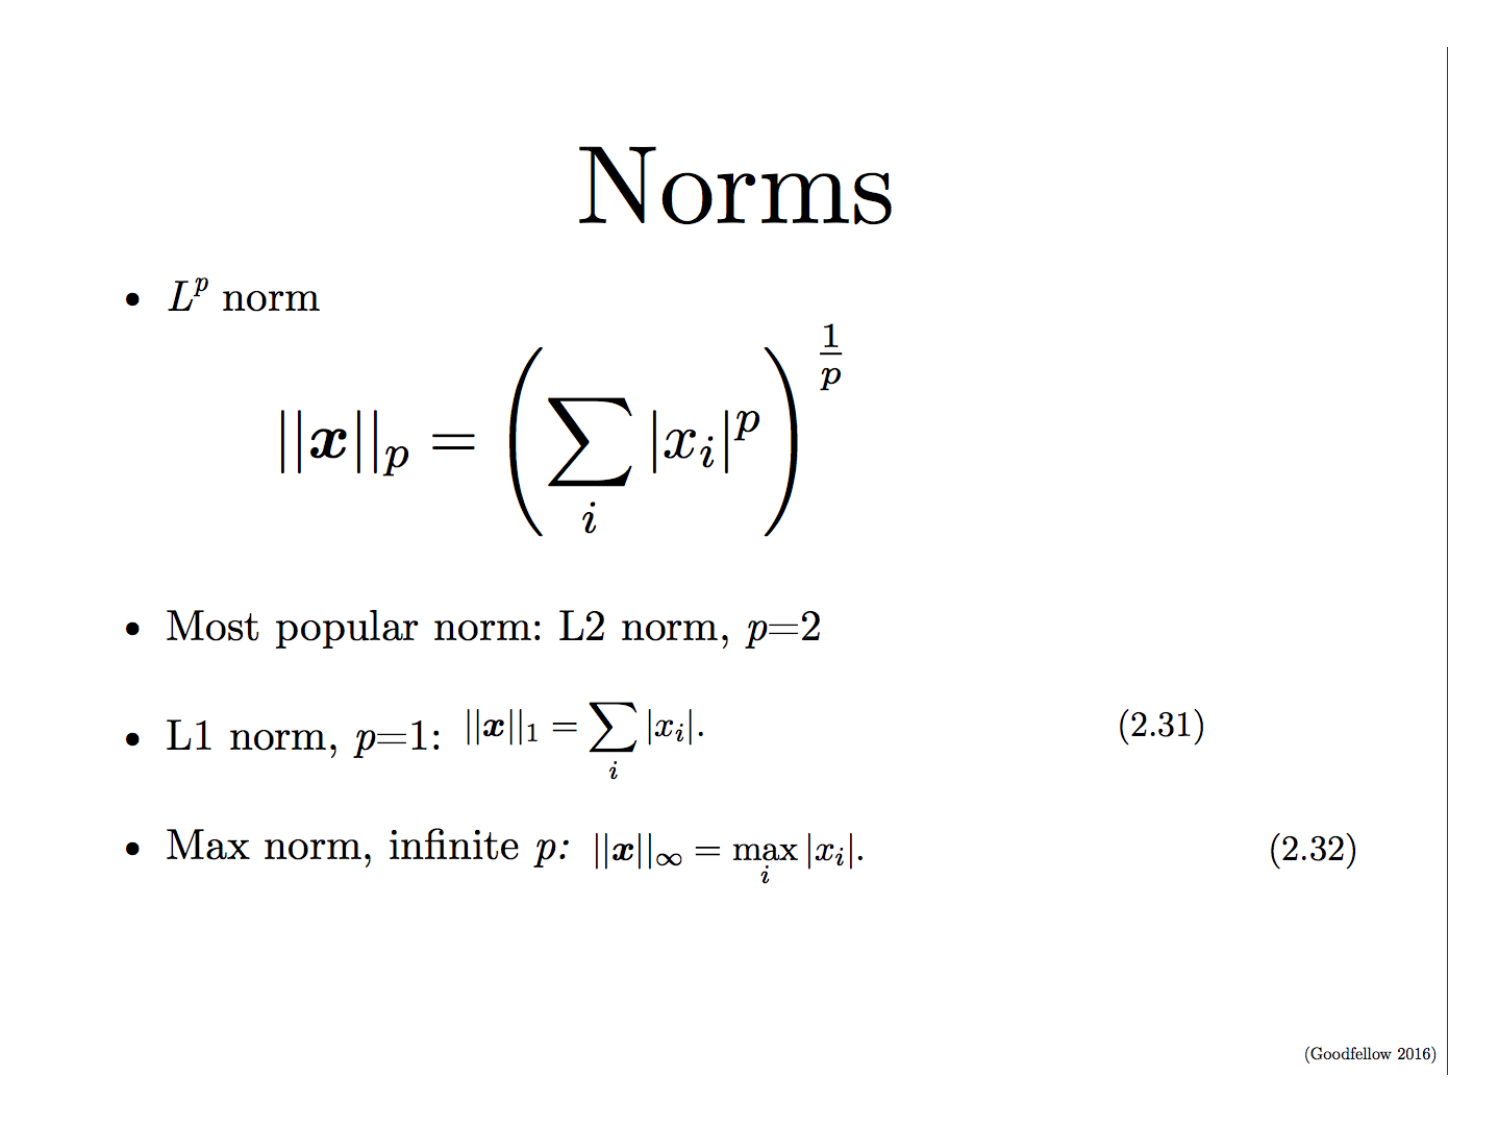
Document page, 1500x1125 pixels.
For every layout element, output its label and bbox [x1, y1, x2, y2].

picture [49, 47, 1449, 1076]
